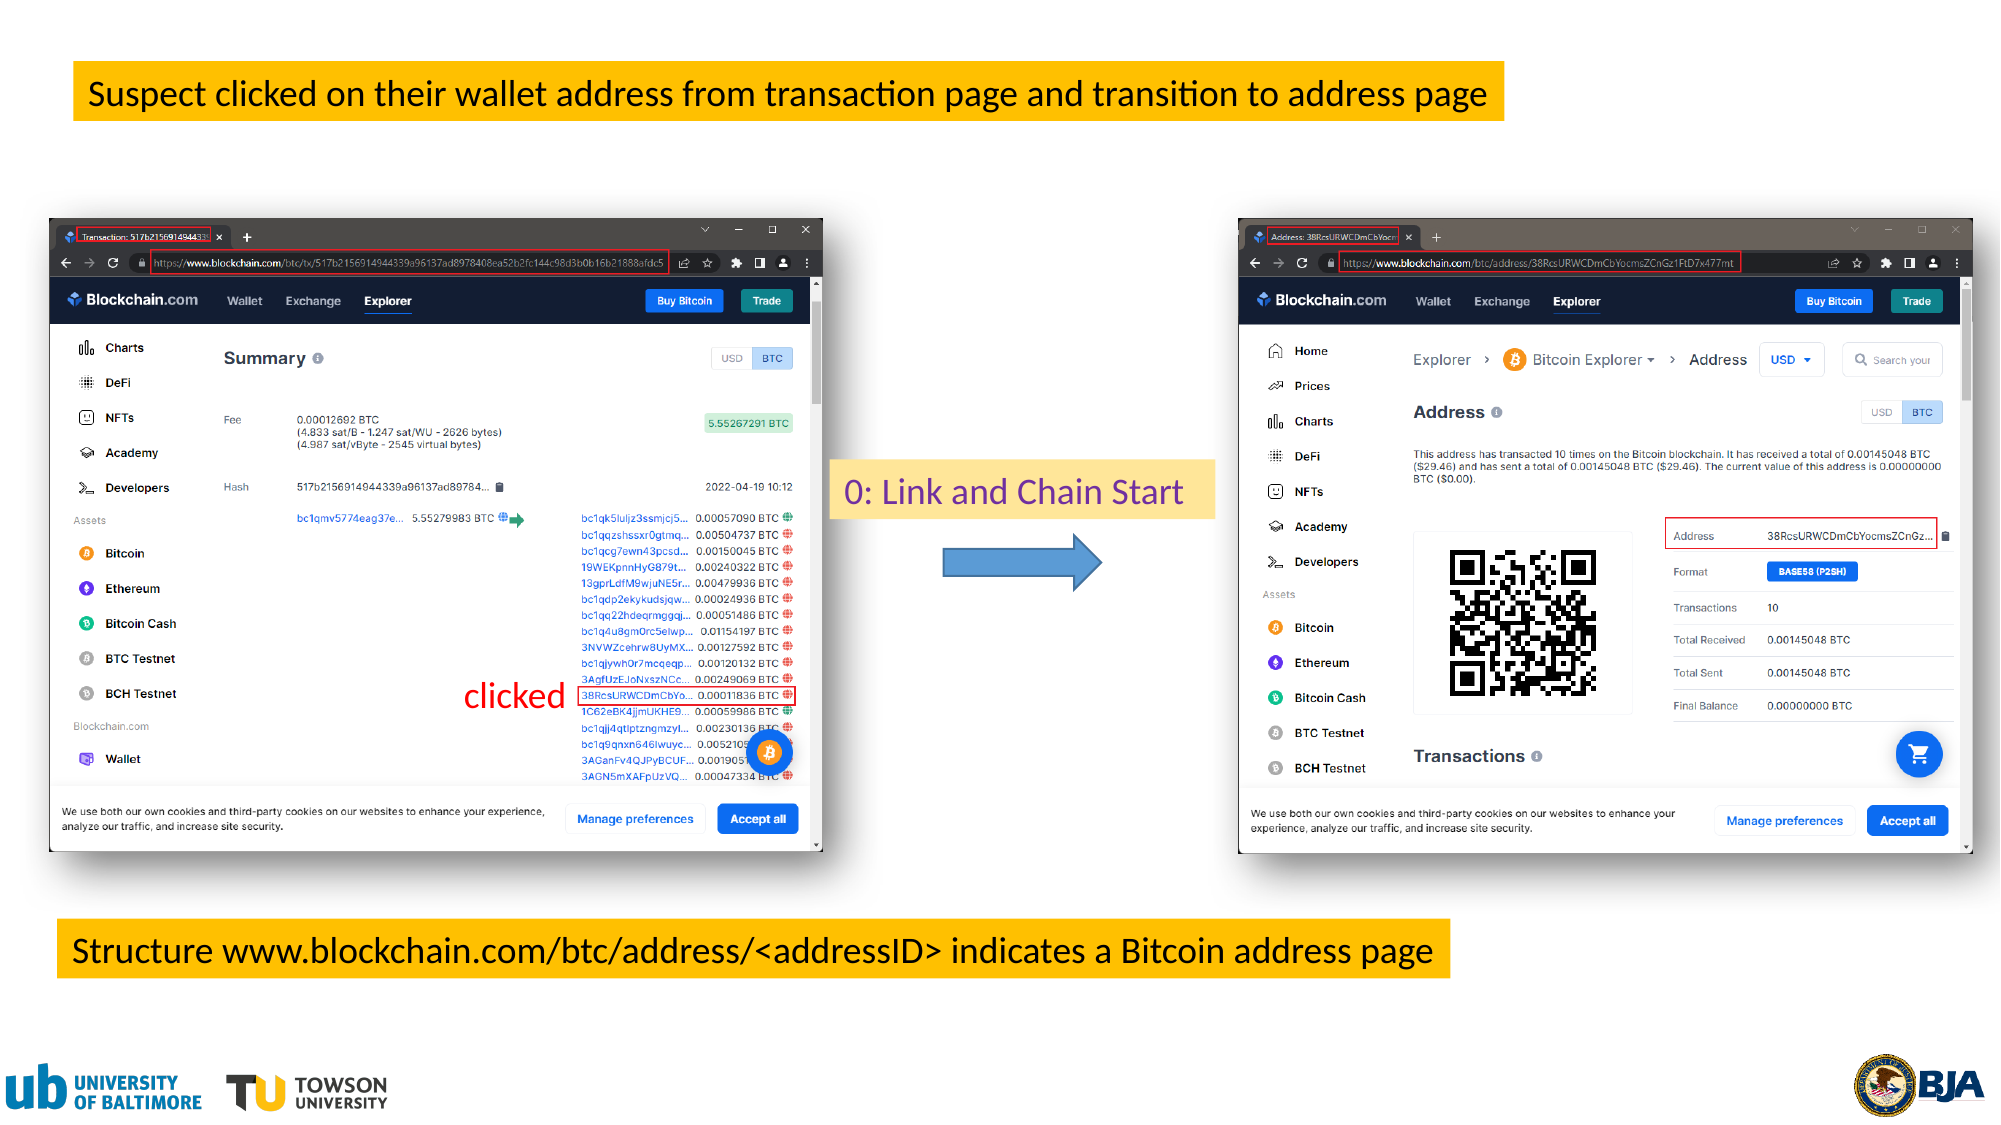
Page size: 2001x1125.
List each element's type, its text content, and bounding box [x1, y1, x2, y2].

picture [49, 218, 823, 852]
text_box Suspect clicked on their wallet address from transaction page and transition to address page [73, 61, 1505, 121]
picture [1854, 1054, 1986, 1117]
picture [0, 1031, 407, 1125]
text_box Structure www.blockchain.com/btc/address/<addressID> indicates a Bitcoin address page [57, 918, 1451, 979]
text_box [942, 532, 1103, 593]
picture [1238, 218, 1973, 854]
text_box 0: Link and Chain Start [829, 459, 1216, 520]
